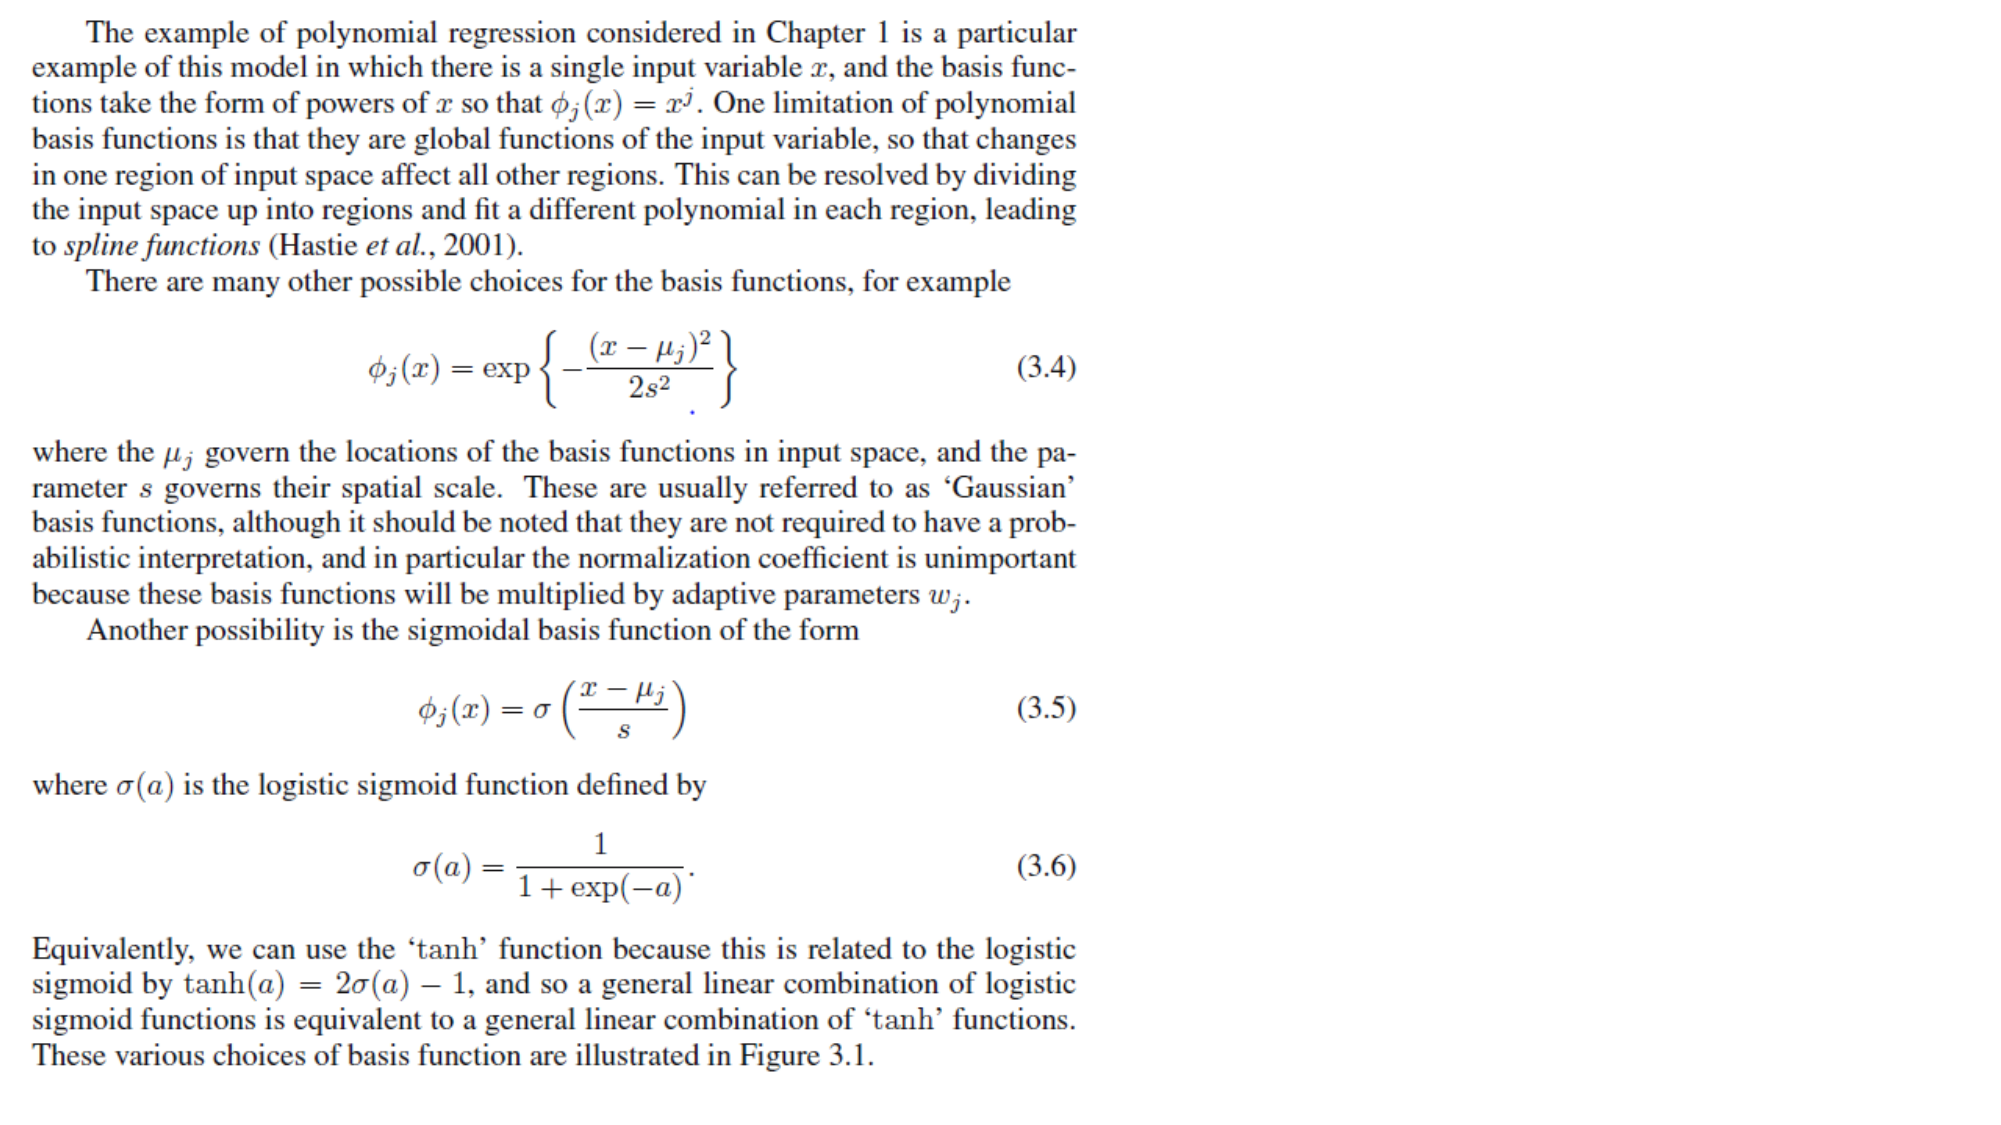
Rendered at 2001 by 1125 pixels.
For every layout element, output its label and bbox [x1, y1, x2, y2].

picture [24, 13, 1089, 1078]
